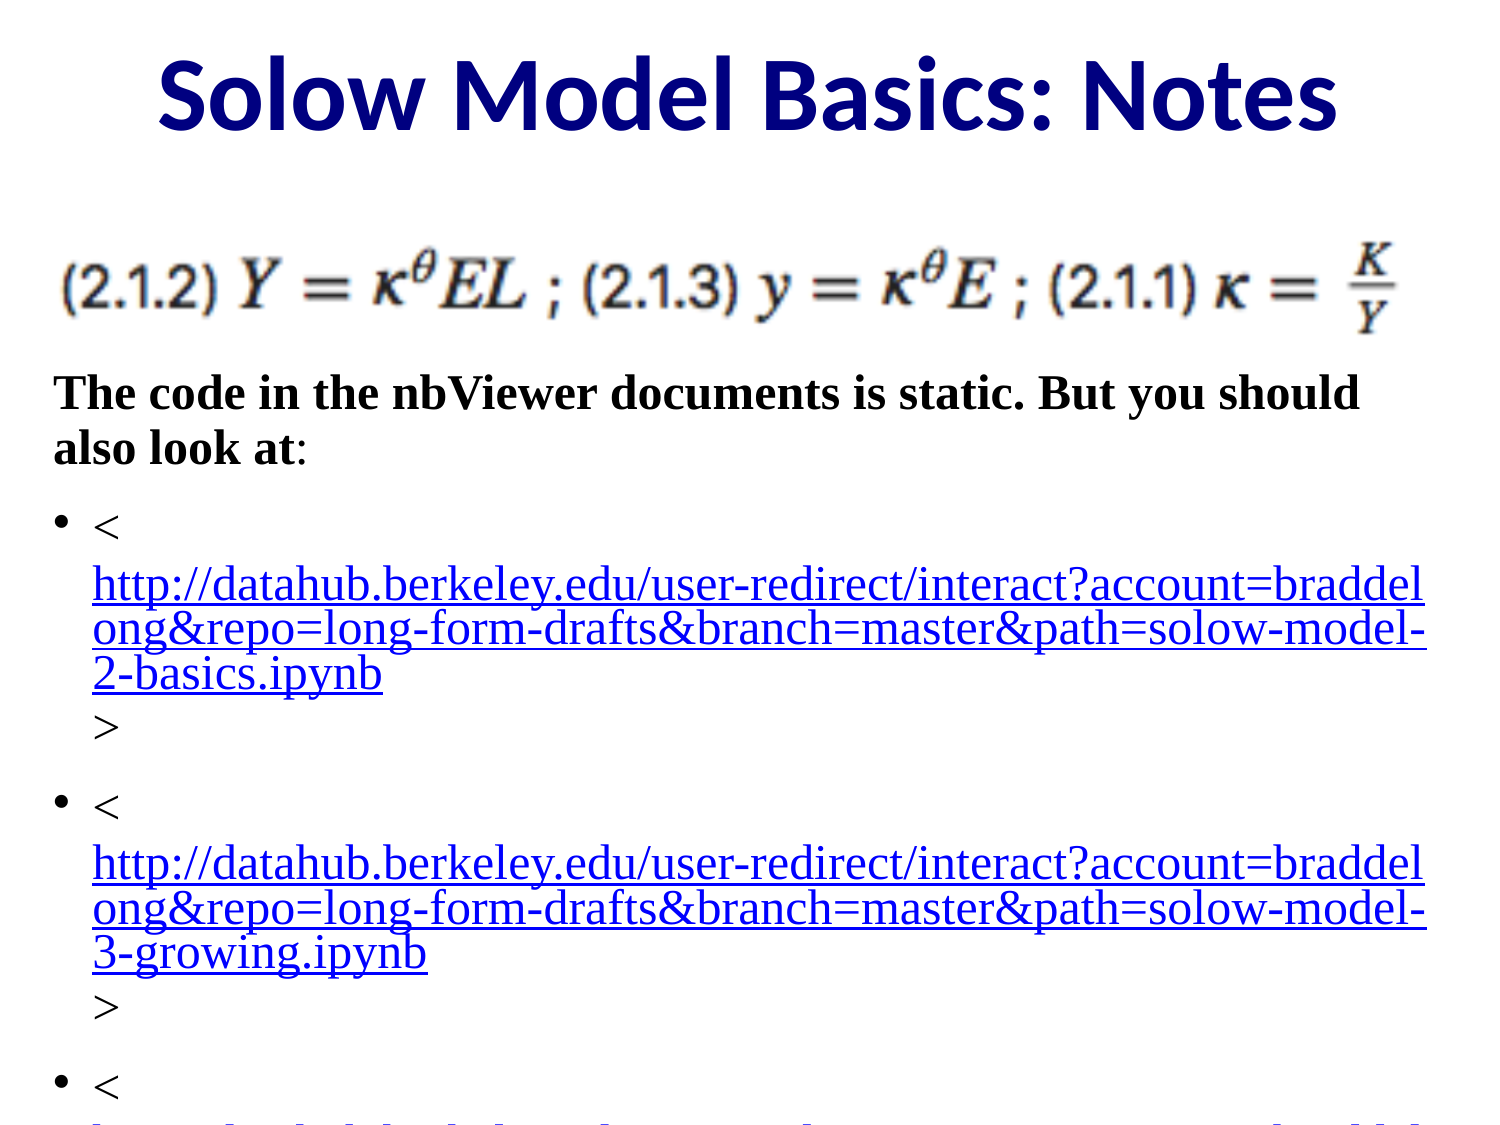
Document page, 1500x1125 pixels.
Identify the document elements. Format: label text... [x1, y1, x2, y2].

picture [45, 208, 1409, 344]
title Solow Model Basics: Notes [44, 0, 1453, 209]
list The code in the nbViewer documents is static. But you should also look at: <http://datahub.berkeley.edu/user-redirect/interact?account=braddelong&repo=long-form-drafts&branch=master&path=solow-model-2-basics.ipynb> <http://datahub.berkeley.edu/user-redirect/interact?account=braddelong&repo=long-form-drafts&branch=master&path=solow-model-3-growing.ipynb> <http://datahub.berkeley.edu/user-redirect/interact?account=braddelong&repo=long-form-drafts&branch=master&path=solow-model-4-using.ipynb> [44, 356, 1453, 1095]
